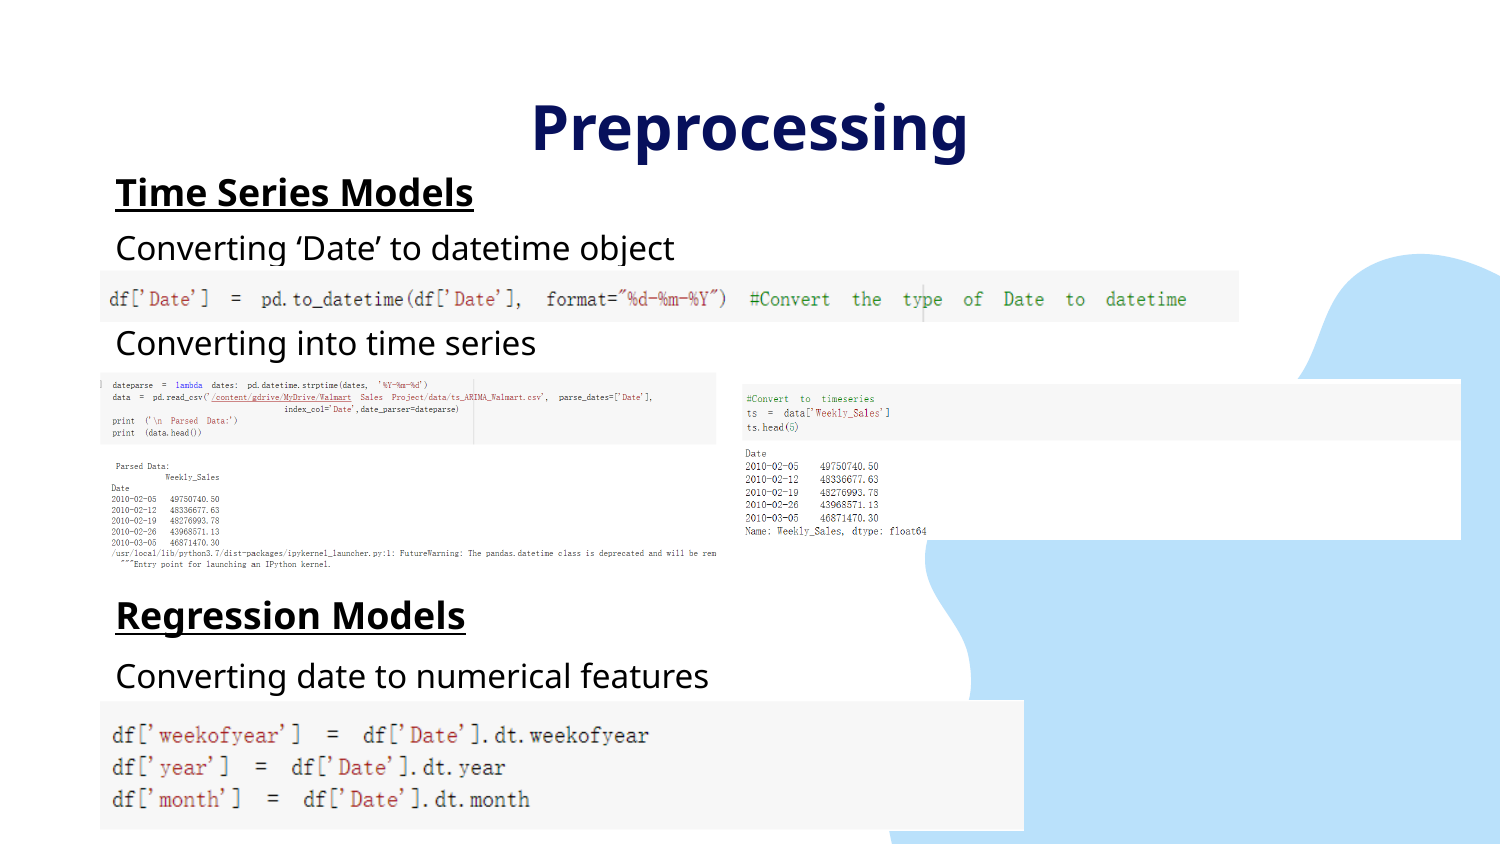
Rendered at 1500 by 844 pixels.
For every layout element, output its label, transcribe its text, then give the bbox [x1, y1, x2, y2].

text_box Converting into time series [100, 307, 1250, 378]
text_box Regression Models [100, 580, 604, 653]
title Preprocessing [75, 72, 1425, 167]
picture [100, 266, 1240, 322]
text_box Converting ‘Date’ to datetime object [100, 212, 819, 266]
picture [100, 367, 717, 573]
picture [100, 700, 1024, 831]
text_box Converting date to numerical features [100, 639, 1250, 710]
picture [742, 379, 1461, 541]
text_box Time Series Models [100, 153, 604, 229]
